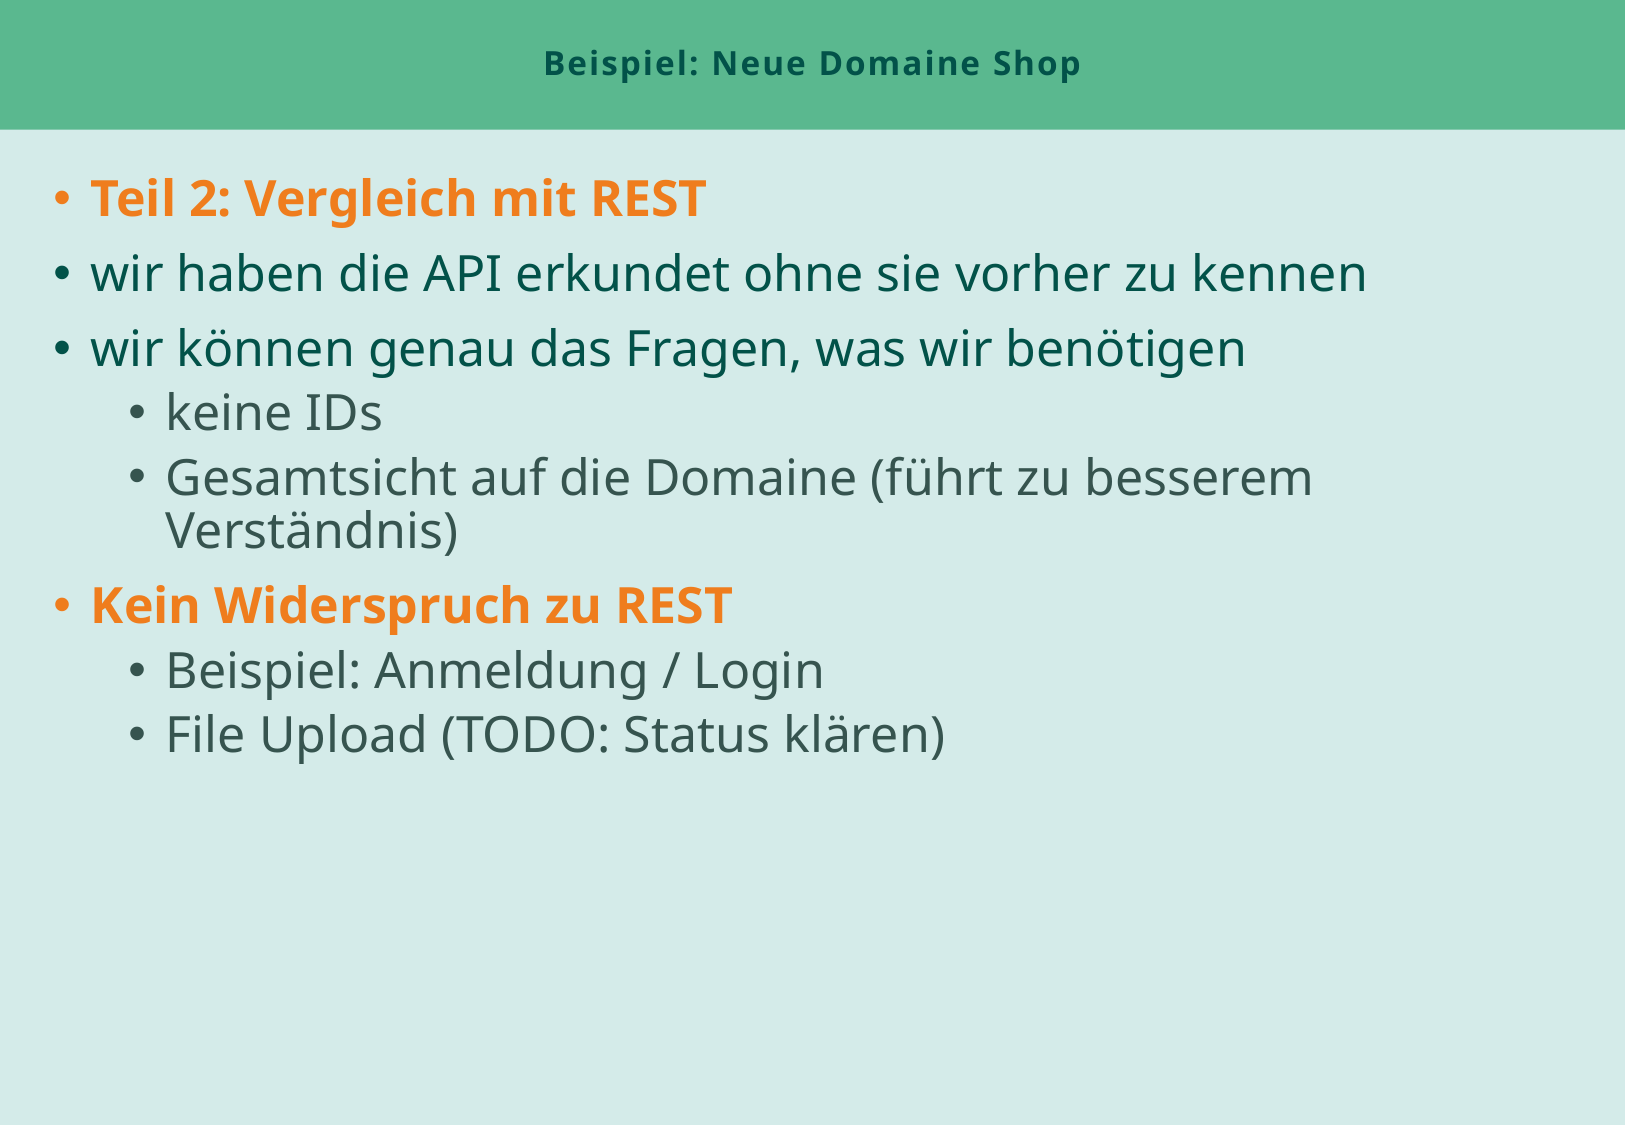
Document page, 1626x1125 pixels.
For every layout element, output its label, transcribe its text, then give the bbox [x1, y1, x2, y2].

list Teil 2: Vergleich mit REST wir haben die API erkundet ohne sie vorher zu kennen wir können genau das Fragen, was wir benötigen keine IDs Gesamtsicht auf die Domaine (führt zu besserem Verständnis) Kein Widerspruch zu REST Beispiel: Anmeldung / Login File Upload (TODO: Status klären) [38, 165, 1555, 1030]
title Beispiel: Neue Domaine Shop [0, 0, 1625, 130]
